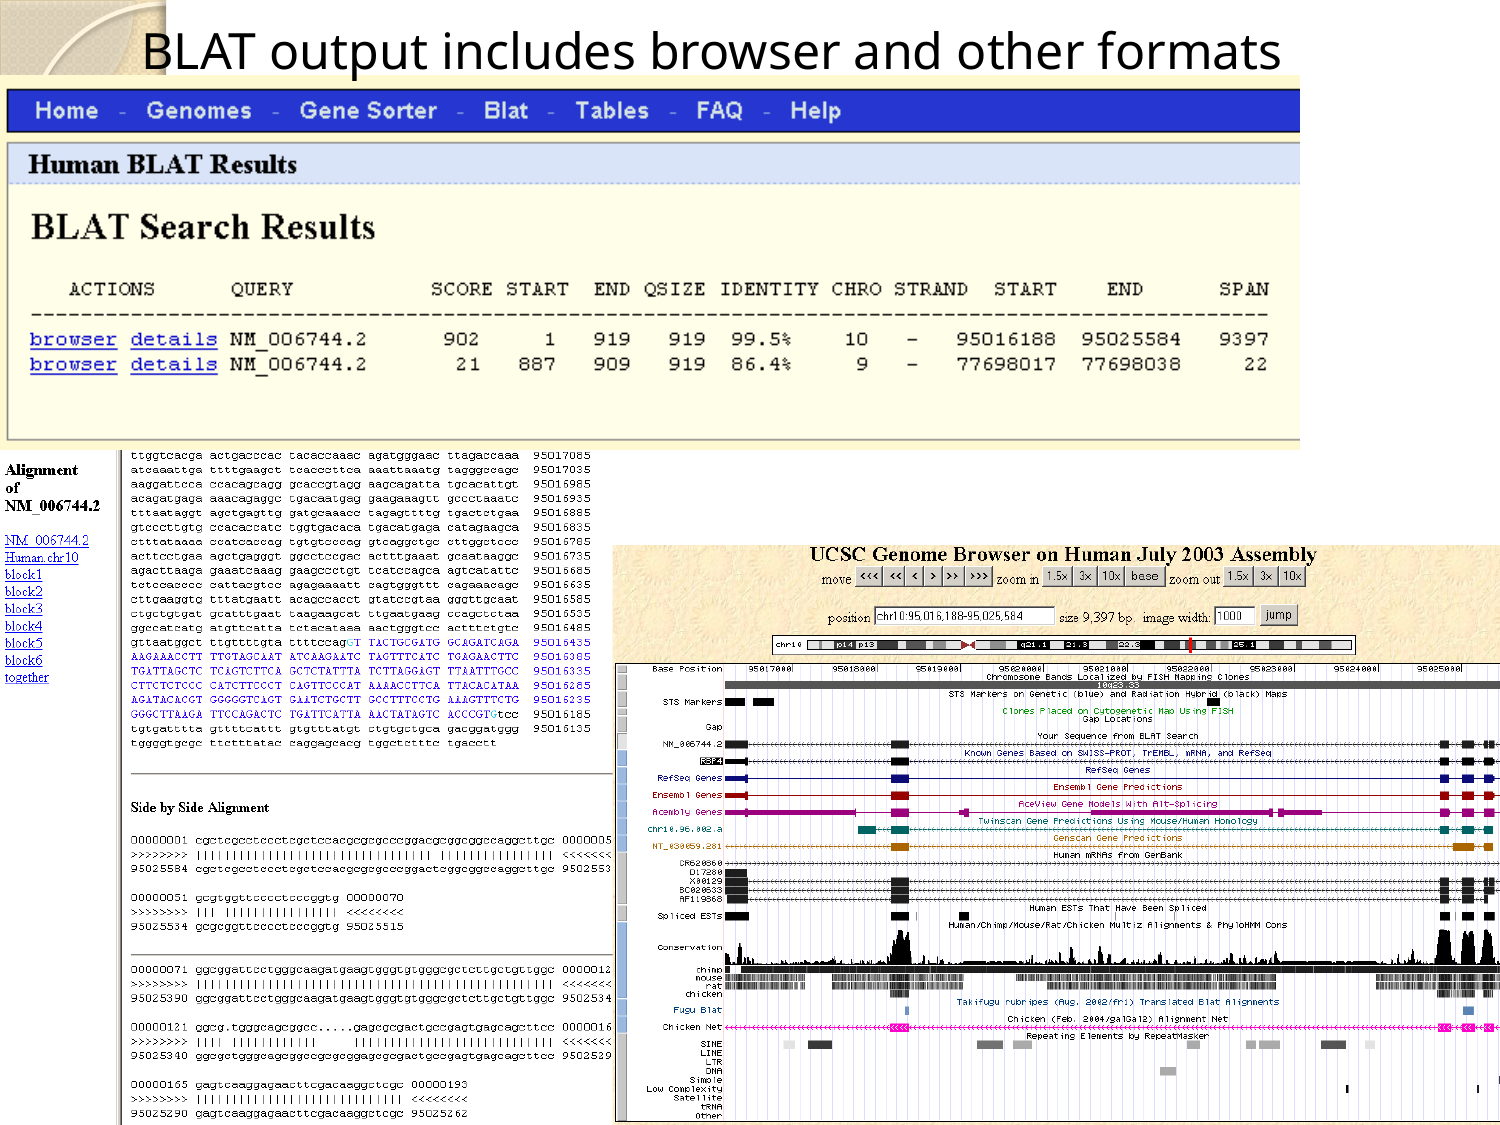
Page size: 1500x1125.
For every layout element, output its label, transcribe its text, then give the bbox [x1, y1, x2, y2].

text_box BLAT output includes browser and other formats [126, 12, 1299, 72]
picture [0, 74, 1500, 1125]
